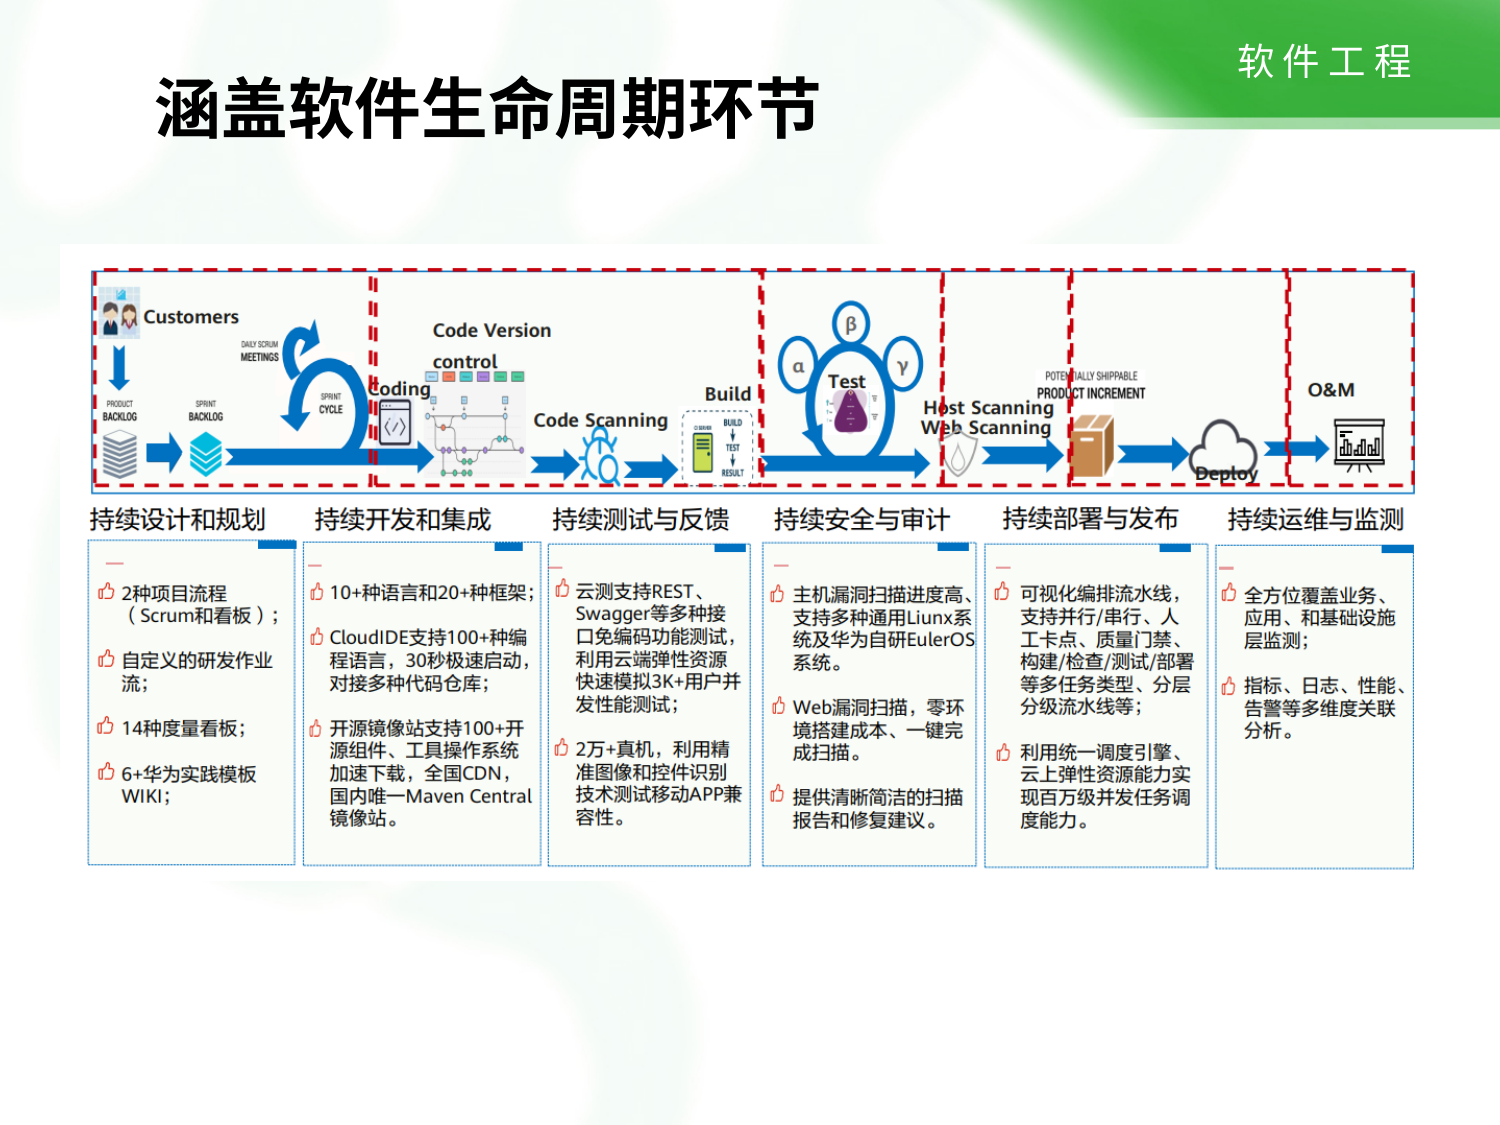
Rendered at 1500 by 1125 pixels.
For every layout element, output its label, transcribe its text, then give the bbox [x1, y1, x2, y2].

text_box ﻿涵盖软件生命周期环节 [123, 59, 1105, 155]
picture [0, 0, 1500, 1125]
